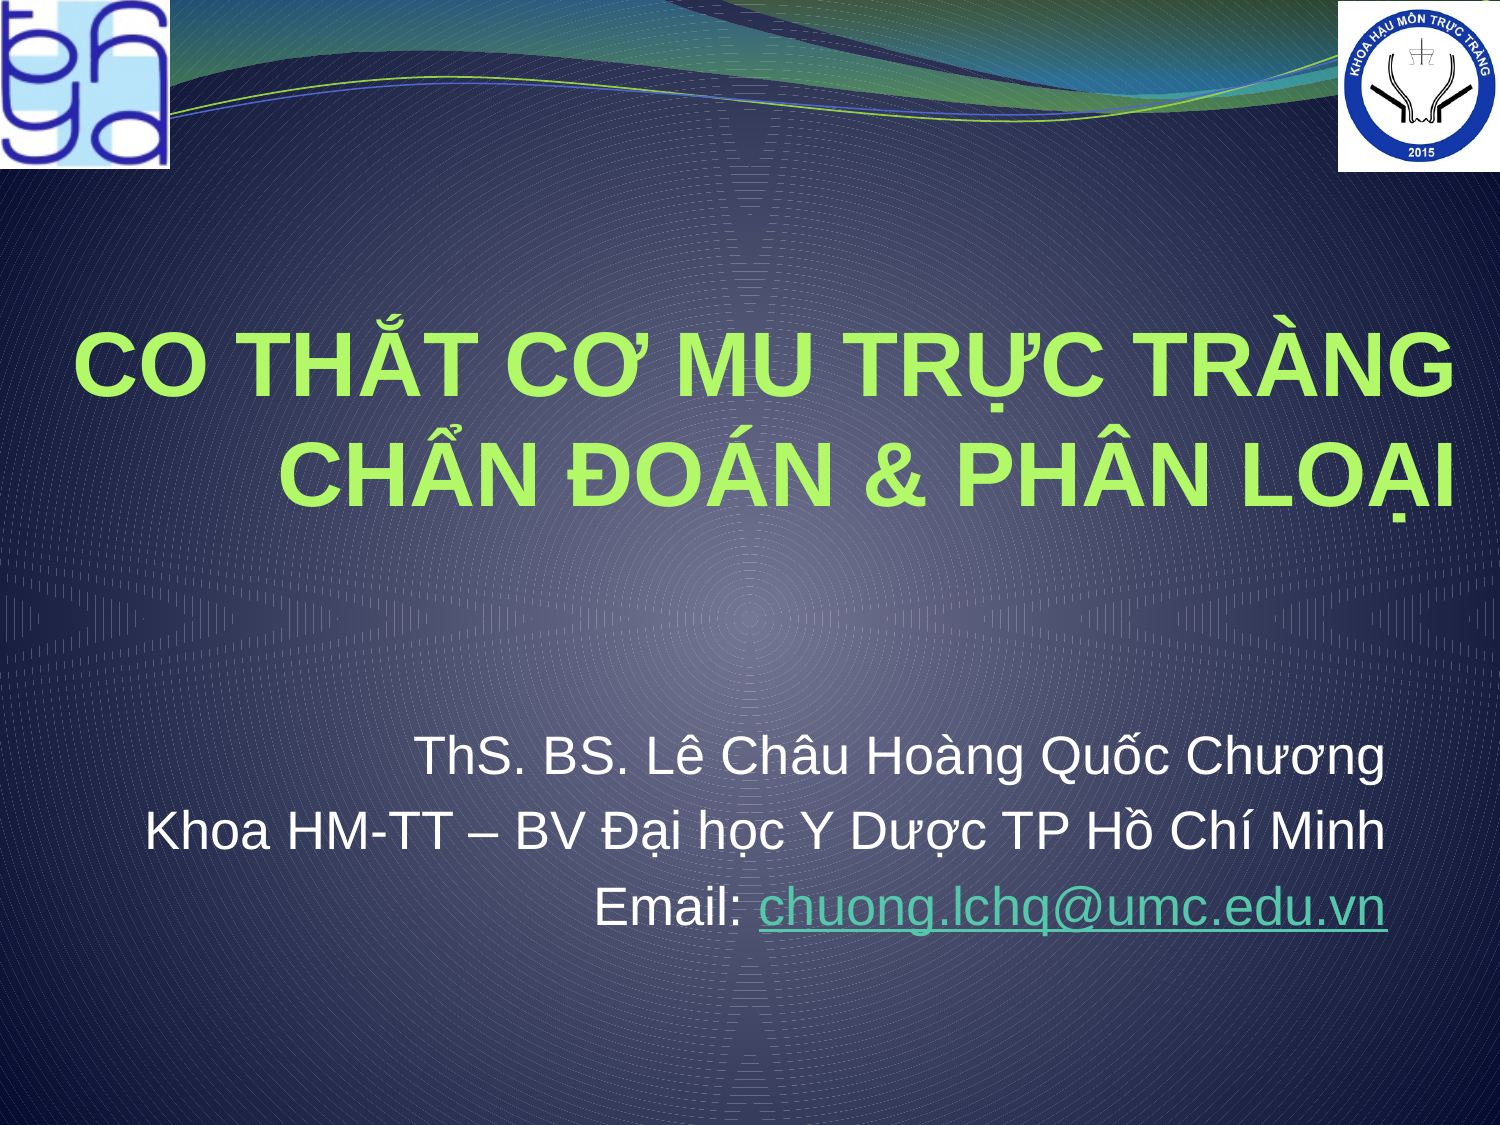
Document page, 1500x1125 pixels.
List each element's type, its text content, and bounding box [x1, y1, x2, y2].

picture [0, 0, 170, 169]
picture [1338, 1, 1500, 172]
subtitle ThS. BS. Lê Châu Hoàng Quốc Chương Khoa HM-TT – BV Đại học Y Dược TP Hồ Chí Minh Email: chuong.lchq@umc.edu.vn [125, 712, 1414, 1000]
title CO THẮT CƠ MU TRỰC TRÀNG CHẨN ĐOÁN & PHÂN LOẠI [24, 224, 1463, 525]
